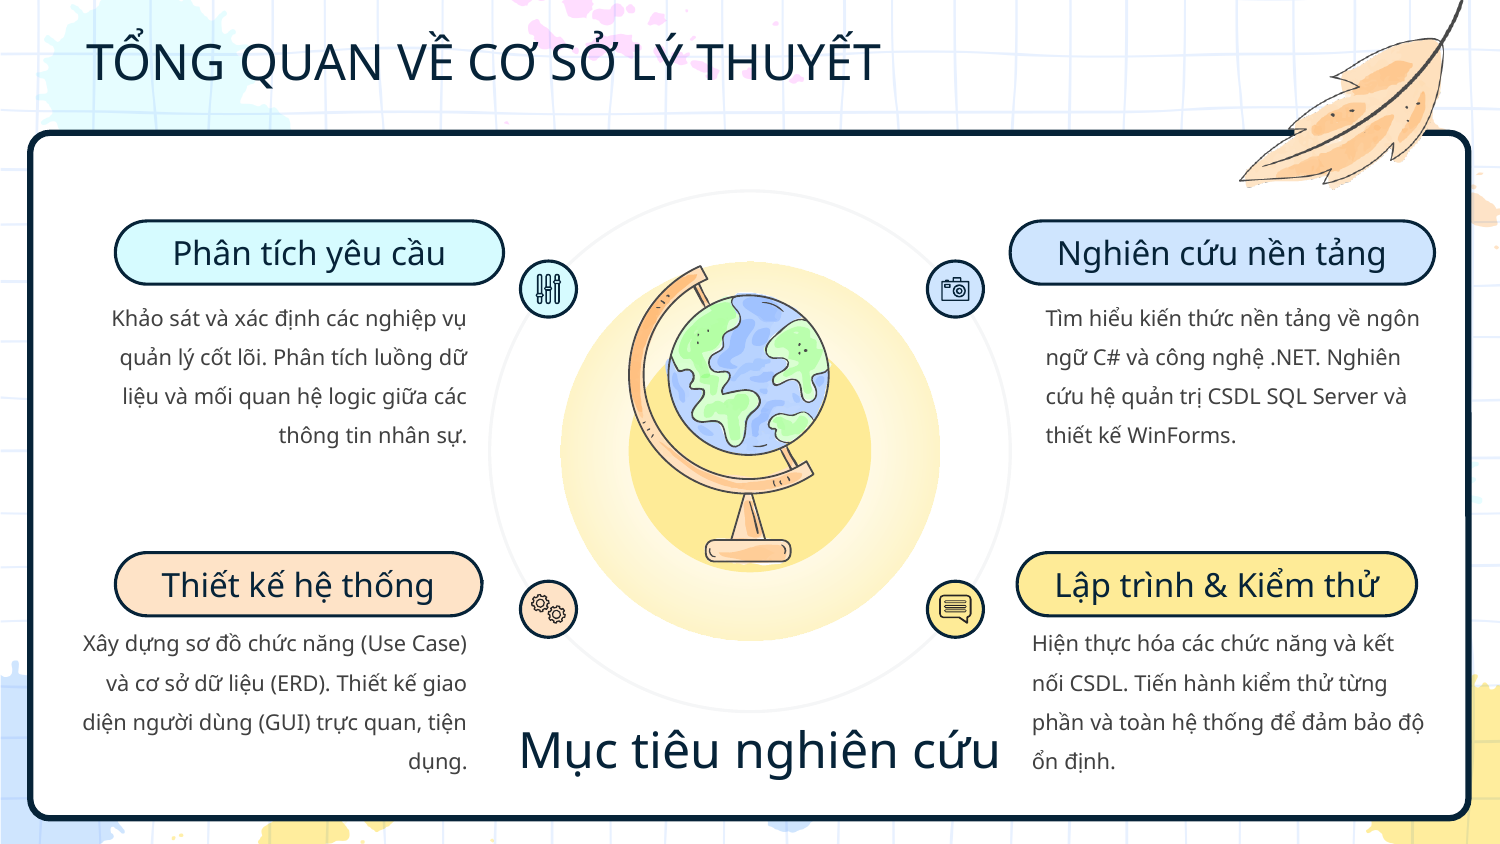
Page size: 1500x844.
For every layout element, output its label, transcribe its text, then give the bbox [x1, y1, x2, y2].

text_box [627, 266, 832, 566]
text_box Tìm hiểu kiến thức nền tảng về ngôn ngữ C# và công nghệ .NET. Nghiên cứu hệ quản trị CSDL SQL Server và thiết kế WinForms. [1030, 283, 1458, 456]
text_box Xây dựng sơ đồ chức năng (Use Case) và cơ sở dữ liệu (ERD). Thiết kế giao diện người dùng (GUI) trực quan, tiện dụng. [60, 609, 483, 782]
text_box Mục tiêu nghiên cứu [503, 711, 1039, 787]
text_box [535, 273, 561, 305]
text_box Lập trình & Kiểm thử [1016, 551, 1418, 609]
picture [0, 0, 1500, 844]
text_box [489, 190, 1011, 712]
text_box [939, 594, 972, 624]
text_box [530, 593, 566, 624]
text_box Phân tích yêu cầu [114, 219, 489, 284]
text_box Hiện thực hóa các chức năng và kết nối CSDL. Tiến hành kiểm thử từng phần và toàn hệ thống để đảm bảo độ ổn định. [1017, 609, 1444, 782]
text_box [941, 277, 970, 301]
text_box Khảo sát và xác định các nghiệp vụ quản lý cốt lõi. Phân tích luồng dữ liệu và mối quan hệ logic giữa các thông tin nhân sự. [64, 283, 483, 456]
text_box Thiết kế hệ thống [114, 551, 484, 609]
text_box TỔNG QUAN VỀ CƠ SỞ LÝ THUYẾT [71, 23, 897, 98]
text_box Nghiên cứu nền tảng [1011, 219, 1436, 283]
